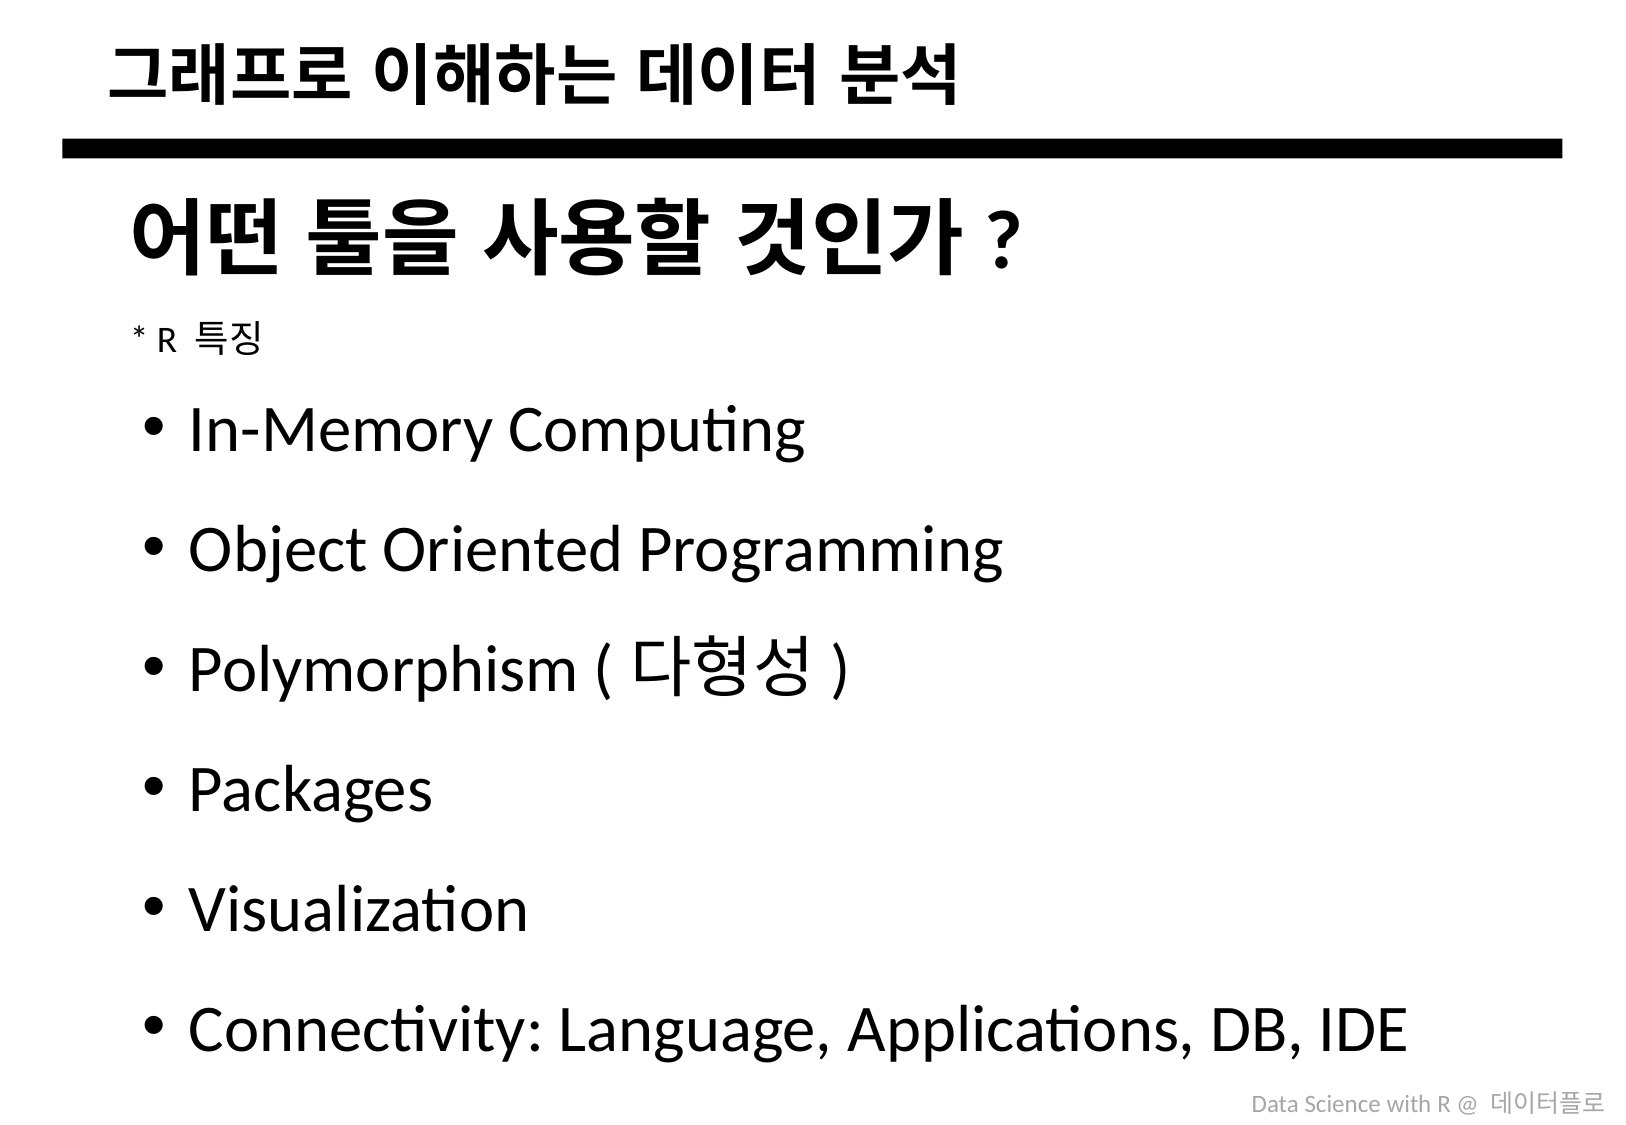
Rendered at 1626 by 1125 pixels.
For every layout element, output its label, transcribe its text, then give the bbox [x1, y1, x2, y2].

text_box 어떤 툴을 사용할 것인가? * R 특징 [114, 178, 1038, 368]
text_box In-Memory Computing Object Oriented Programming Polymorphism (다형성) Packages Visualization Connectivity: Language, Applications, DB, IDE [127, 377, 1426, 1073]
title 그래프로 이해하는 데이터 분석 [92, 34, 1495, 112]
